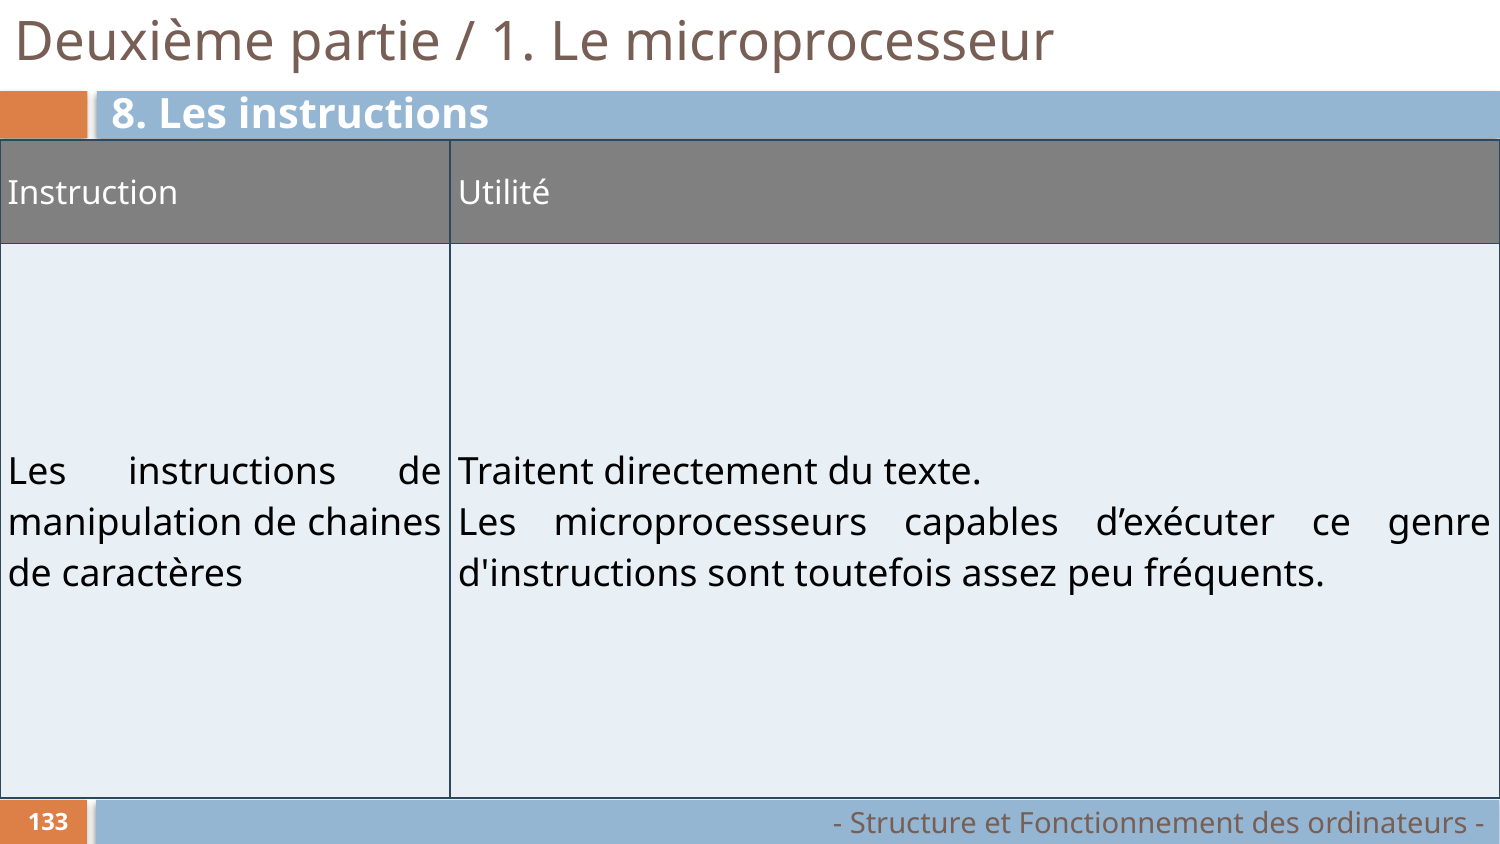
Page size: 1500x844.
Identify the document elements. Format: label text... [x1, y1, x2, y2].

table_cell Traitent directement du texte. Les microprocesseurs capables d’exécuter ce genre d'instructions sont toutefois assez peu fréquents. [451, 244, 1499, 797]
table_cell Les instructions de manipulation de chaines de caractères [1, 244, 449, 797]
title Deuxième partie / 1. Le microprocesseur [0, 0, 1500, 80]
table_header Instruction [1, 141, 449, 243]
table_header Utilité [451, 141, 1499, 243]
footer - Structure et Fonctionnement des ordinateurs - [112, 799, 1500, 844]
text_box 8. Les instructions [96, 91, 1500, 133]
